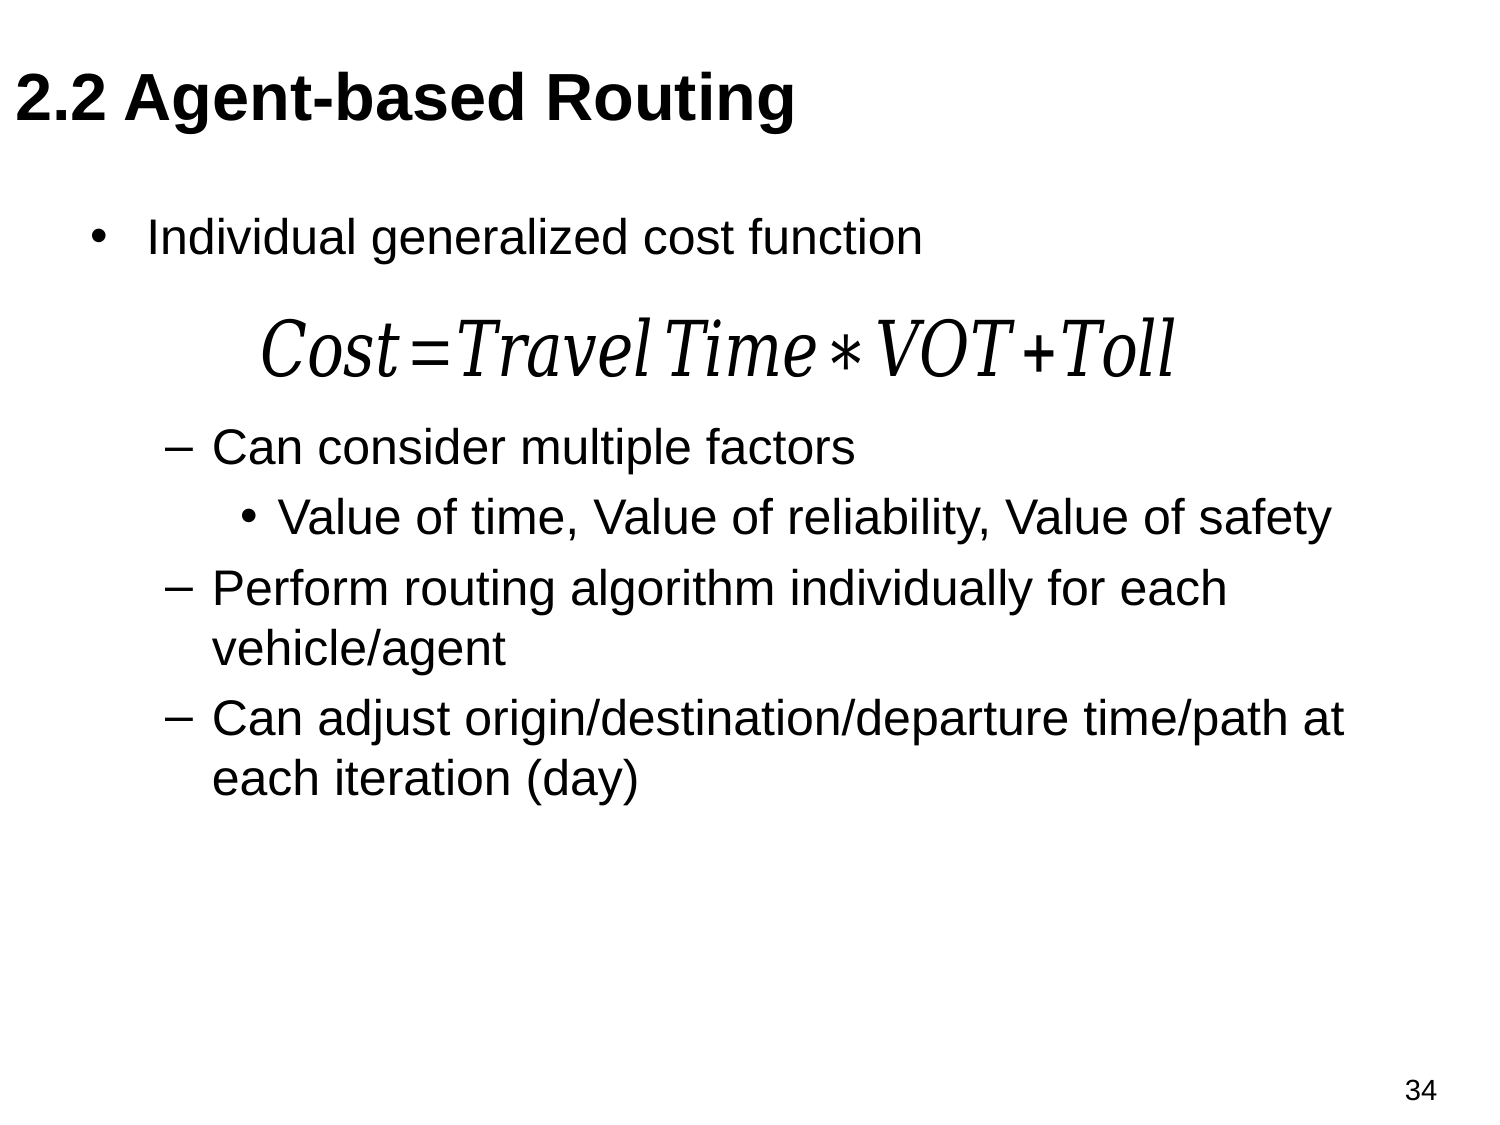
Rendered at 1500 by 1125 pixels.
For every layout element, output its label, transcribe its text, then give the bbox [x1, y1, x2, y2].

text_box 2.2 Agent-based Routing [0, 0, 1350, 188]
list Individual generalized cost function Can consider multiple factors Value of time, Value of reliability, Value of safety Perform routing algorithm individually for each vehicle/agent Can adjust origin/destination/departure time/path at each iteration (day) [75, 197, 1425, 940]
text_box 34 [1390, 1063, 1482, 1124]
